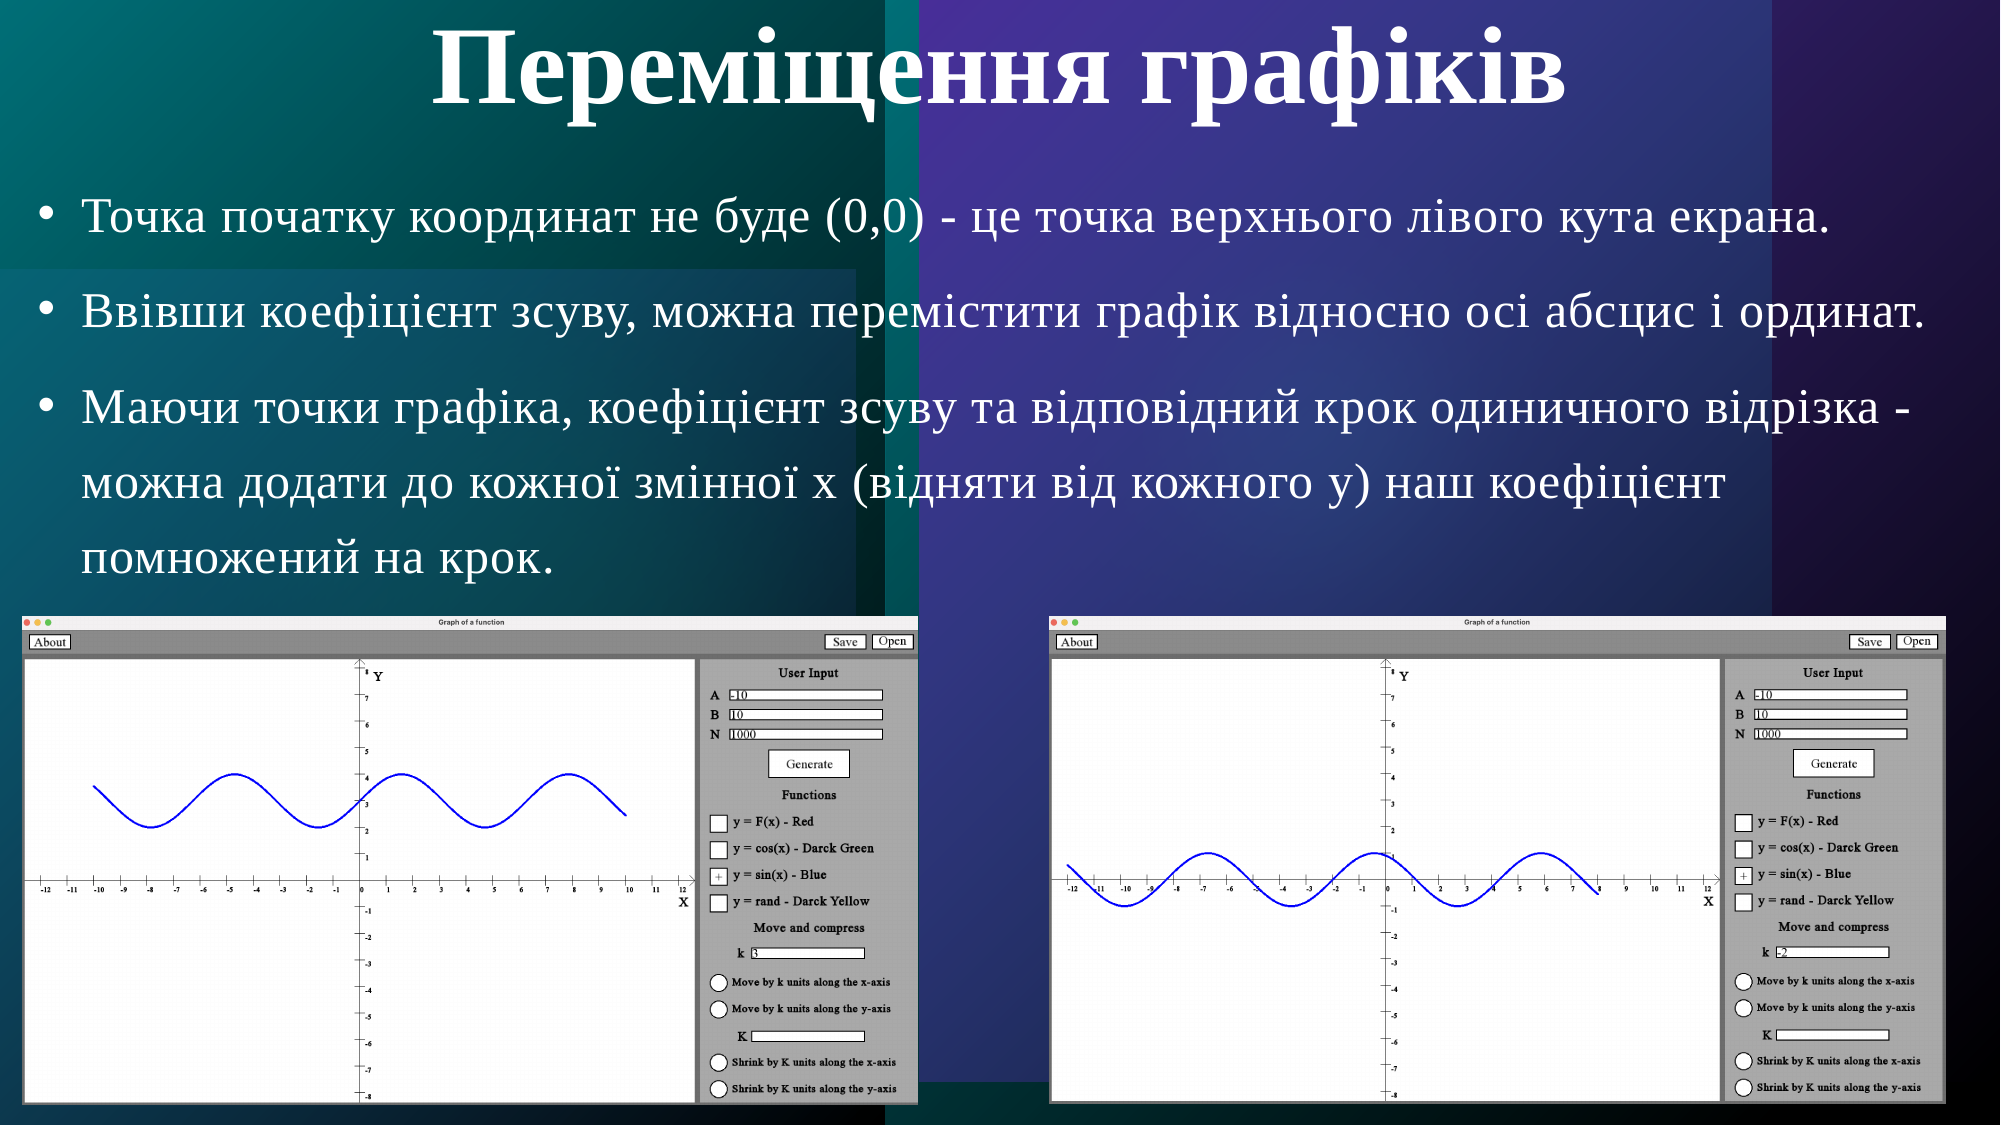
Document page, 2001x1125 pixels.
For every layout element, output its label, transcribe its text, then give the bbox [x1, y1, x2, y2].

list Точка початку координат не буде (0,0) - це точка верхнього лівого кута екрана. Ввівши коефіцієнт зсуву, можна перемістити графік відносно осі абсцис і ординат. Маючи точки графіка, коефіцієнт зсуву та відповідний крок одиничного відрізка - можна додати до кожної змінної х (відняти від кожного y) наш коефіцієнт помножений на крок. [22, 134, 1946, 617]
picture [1049, 616, 1946, 1104]
title Переміщення графіків [89, 0, 1911, 134]
picture [22, 616, 918, 1105]
